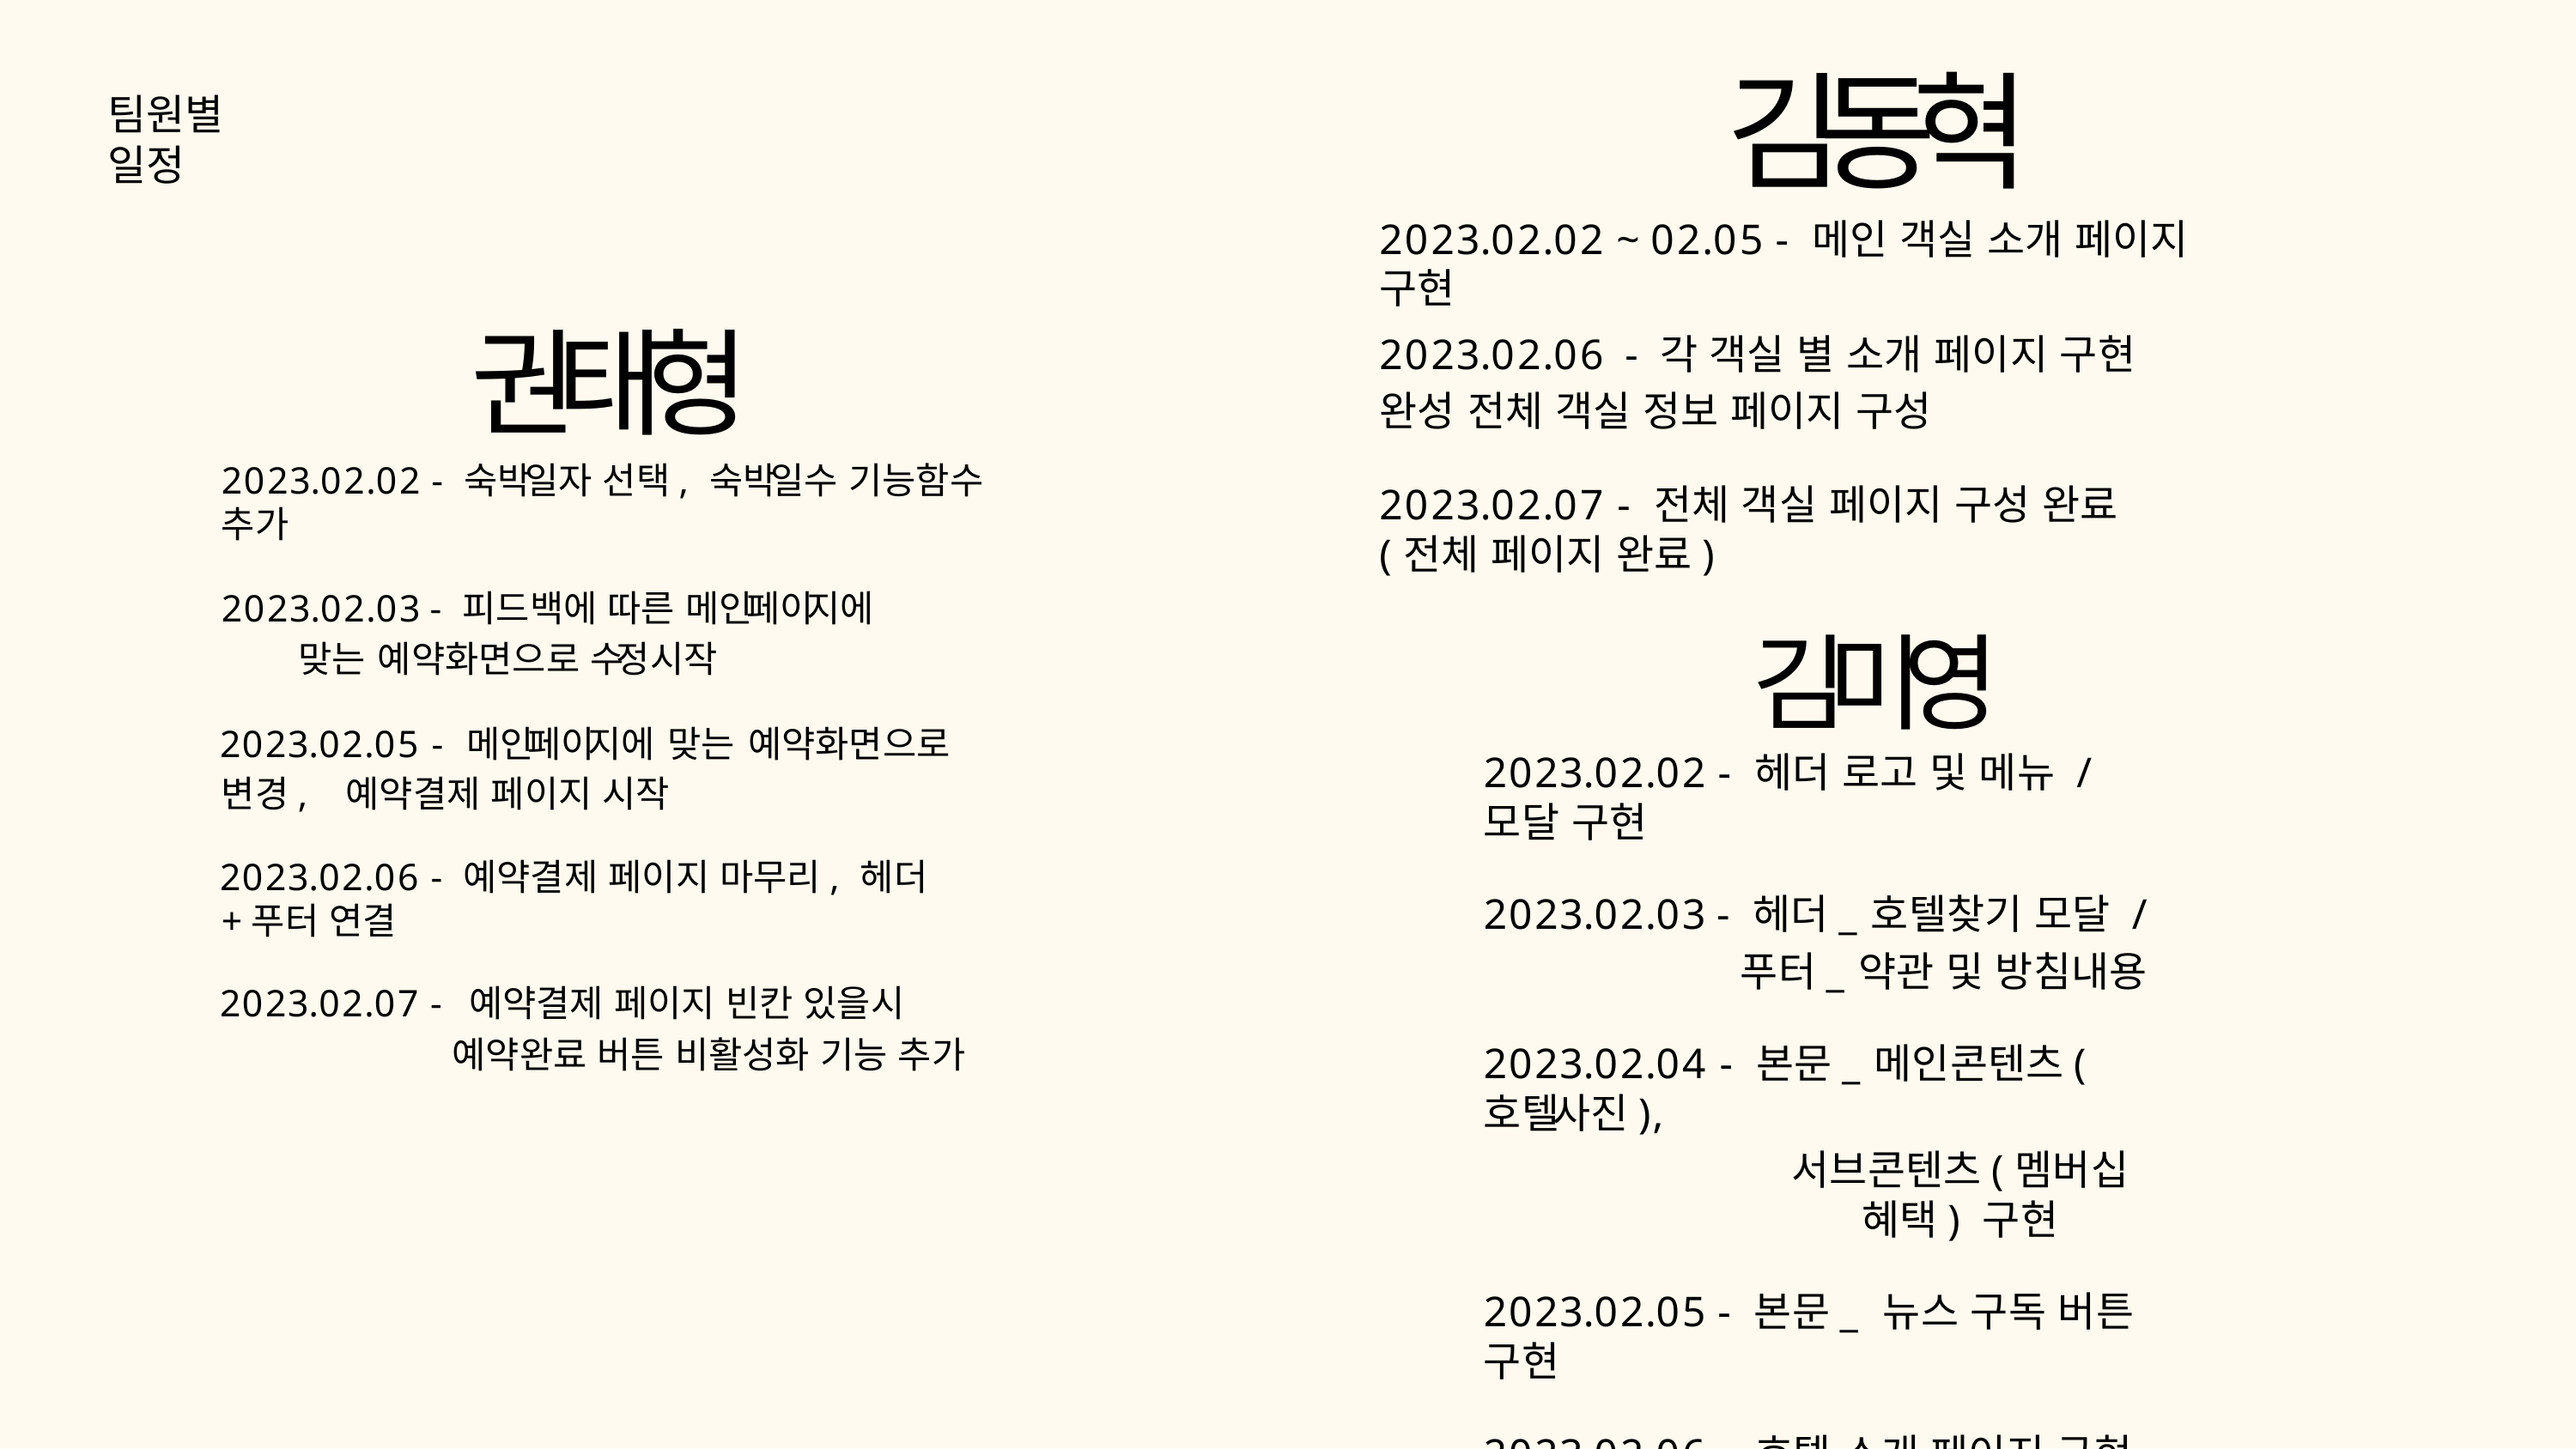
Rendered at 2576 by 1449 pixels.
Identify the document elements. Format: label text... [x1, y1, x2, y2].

list 권태형 2023.02.02 - 숙박일자 선택, 숙박일수 기능함수 추가 2023.02.03 - 피드백에 따른 메인페이지에 맞는 예약화면으로 수정시작 2023.02.05 - 메인페이지에 맞는 예약화면으로 변경, 예약결제 페이지 시작 2023.02.06 - 예약결제 페이지 마무리, 헤더+푸터 연결 2023.02.07 - 예약결제 페이지 빈칸 있을시 예약완료 버튼 비활성화 기능 추가 [219, 283, 1001, 1137]
title 김동혁 2023.02.02 ~ 02.05 - 메인 객실 소개 페이지 구현 [1377, 26, 2207, 312]
text_box 2023.02.06 - 각 객실 별 소개 페이지 구현 완성 전체 객실 정보 페이지 구성 2023.02.07 - 전체 객실 페이지 구성 완료(전체 페이지 완료) 김미영 2023.02.02 - 헤더 로고 및 메뉴 /모달 구현 2023.02.03 - 헤더_호텔찾기 모달 / 푸터_약관 및 방침내용 2023.02.04 - 본문_메인콘텐츠(호텔사진), 서브콘텐츠(멤버십 혜택) 구현 2023.02.05 - 본문_ 뉴스 구독 버튼 구현 2023.02.06 - 호텔 소개 페이지 구현 [1377, 318, 2338, 1449]
text_box 팀원별 일정 [106, 86, 295, 190]
